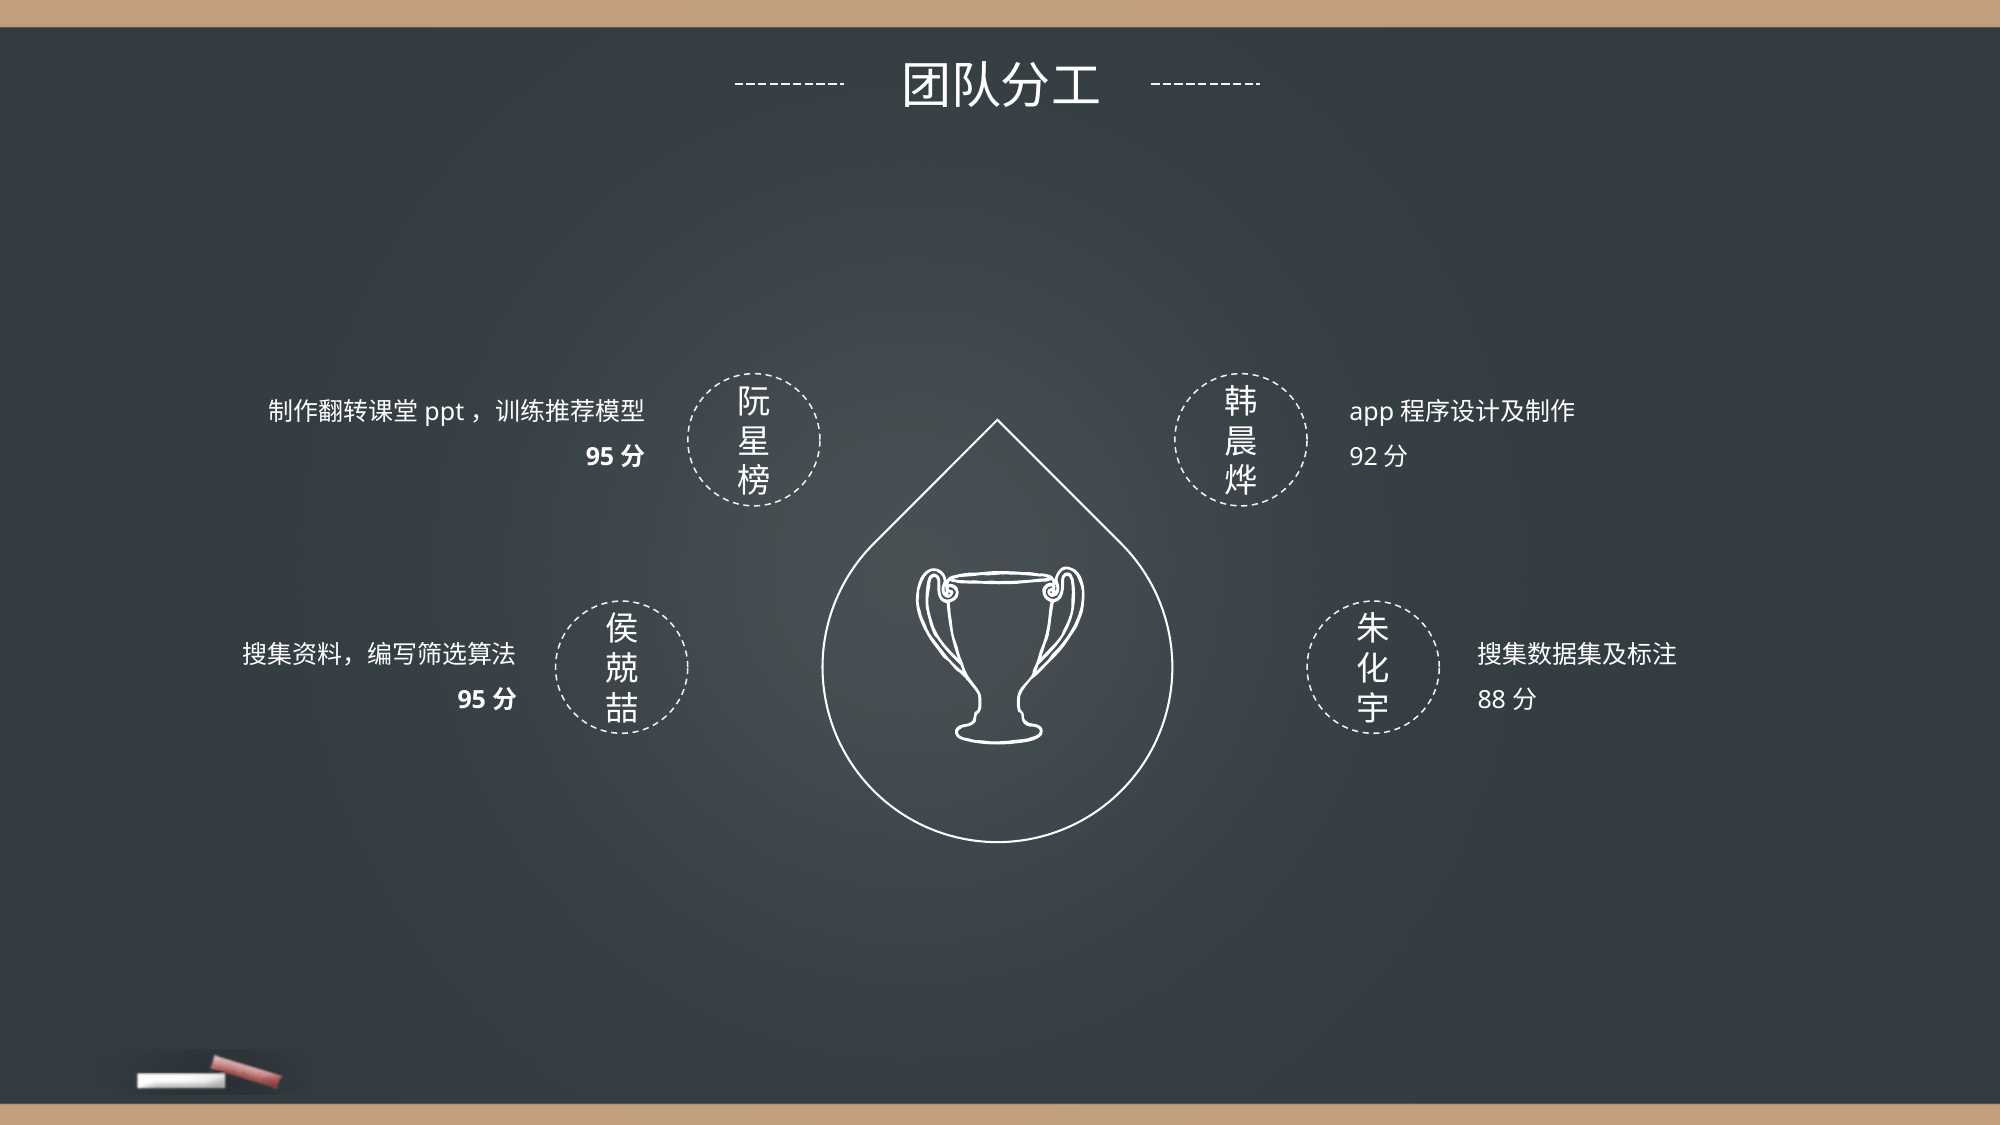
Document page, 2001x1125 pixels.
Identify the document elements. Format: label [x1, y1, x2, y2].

text_box [41, 373, 1953, 843]
picture [0, 0, 2000, 1125]
text_box [734, 46, 1261, 122]
